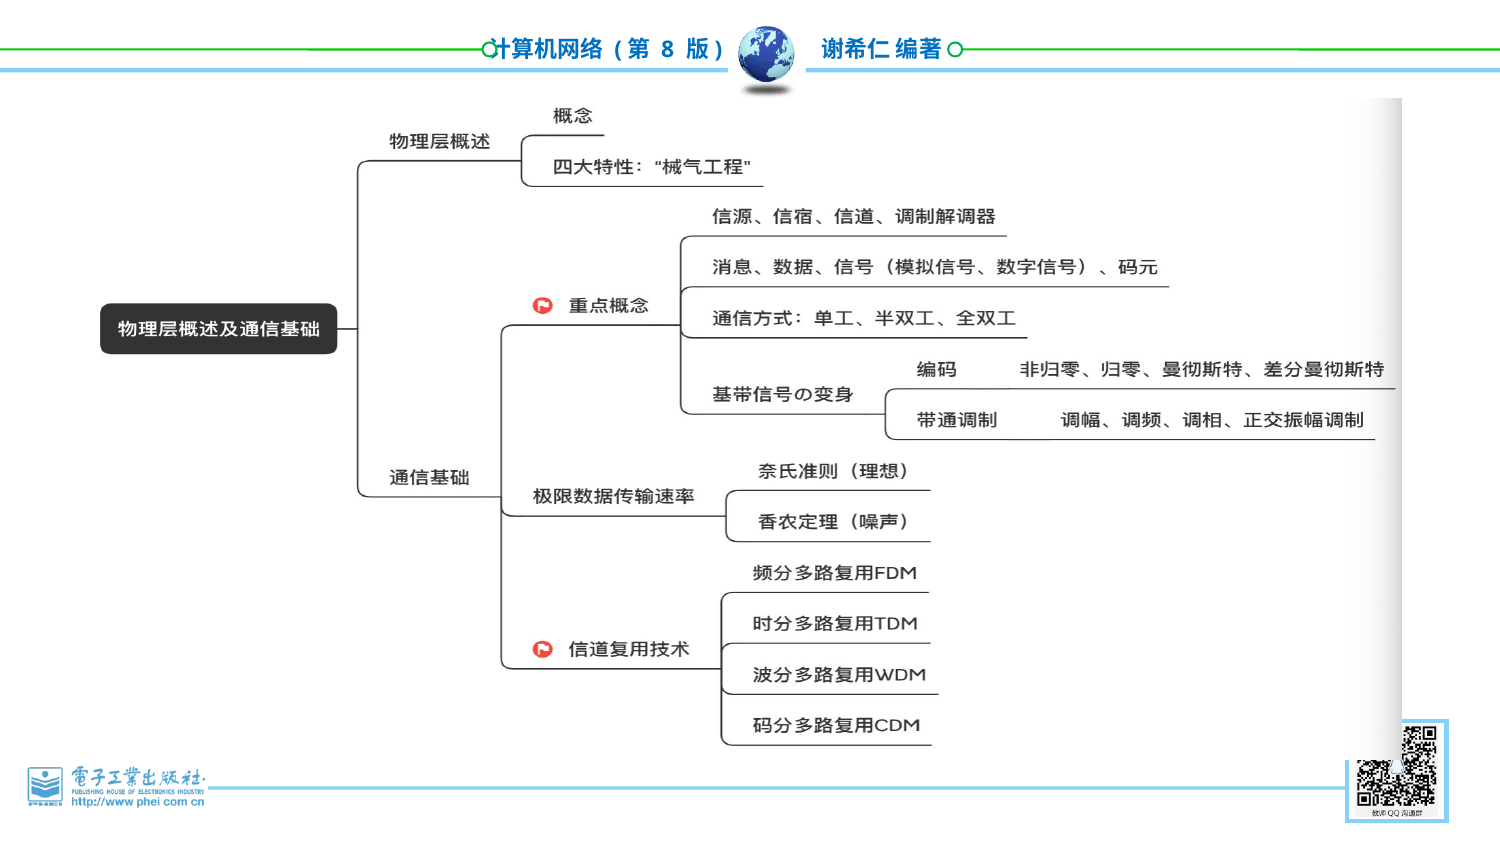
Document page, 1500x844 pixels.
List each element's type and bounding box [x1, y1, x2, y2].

picture [23, 764, 208, 809]
picture [95, 24, 1438, 817]
